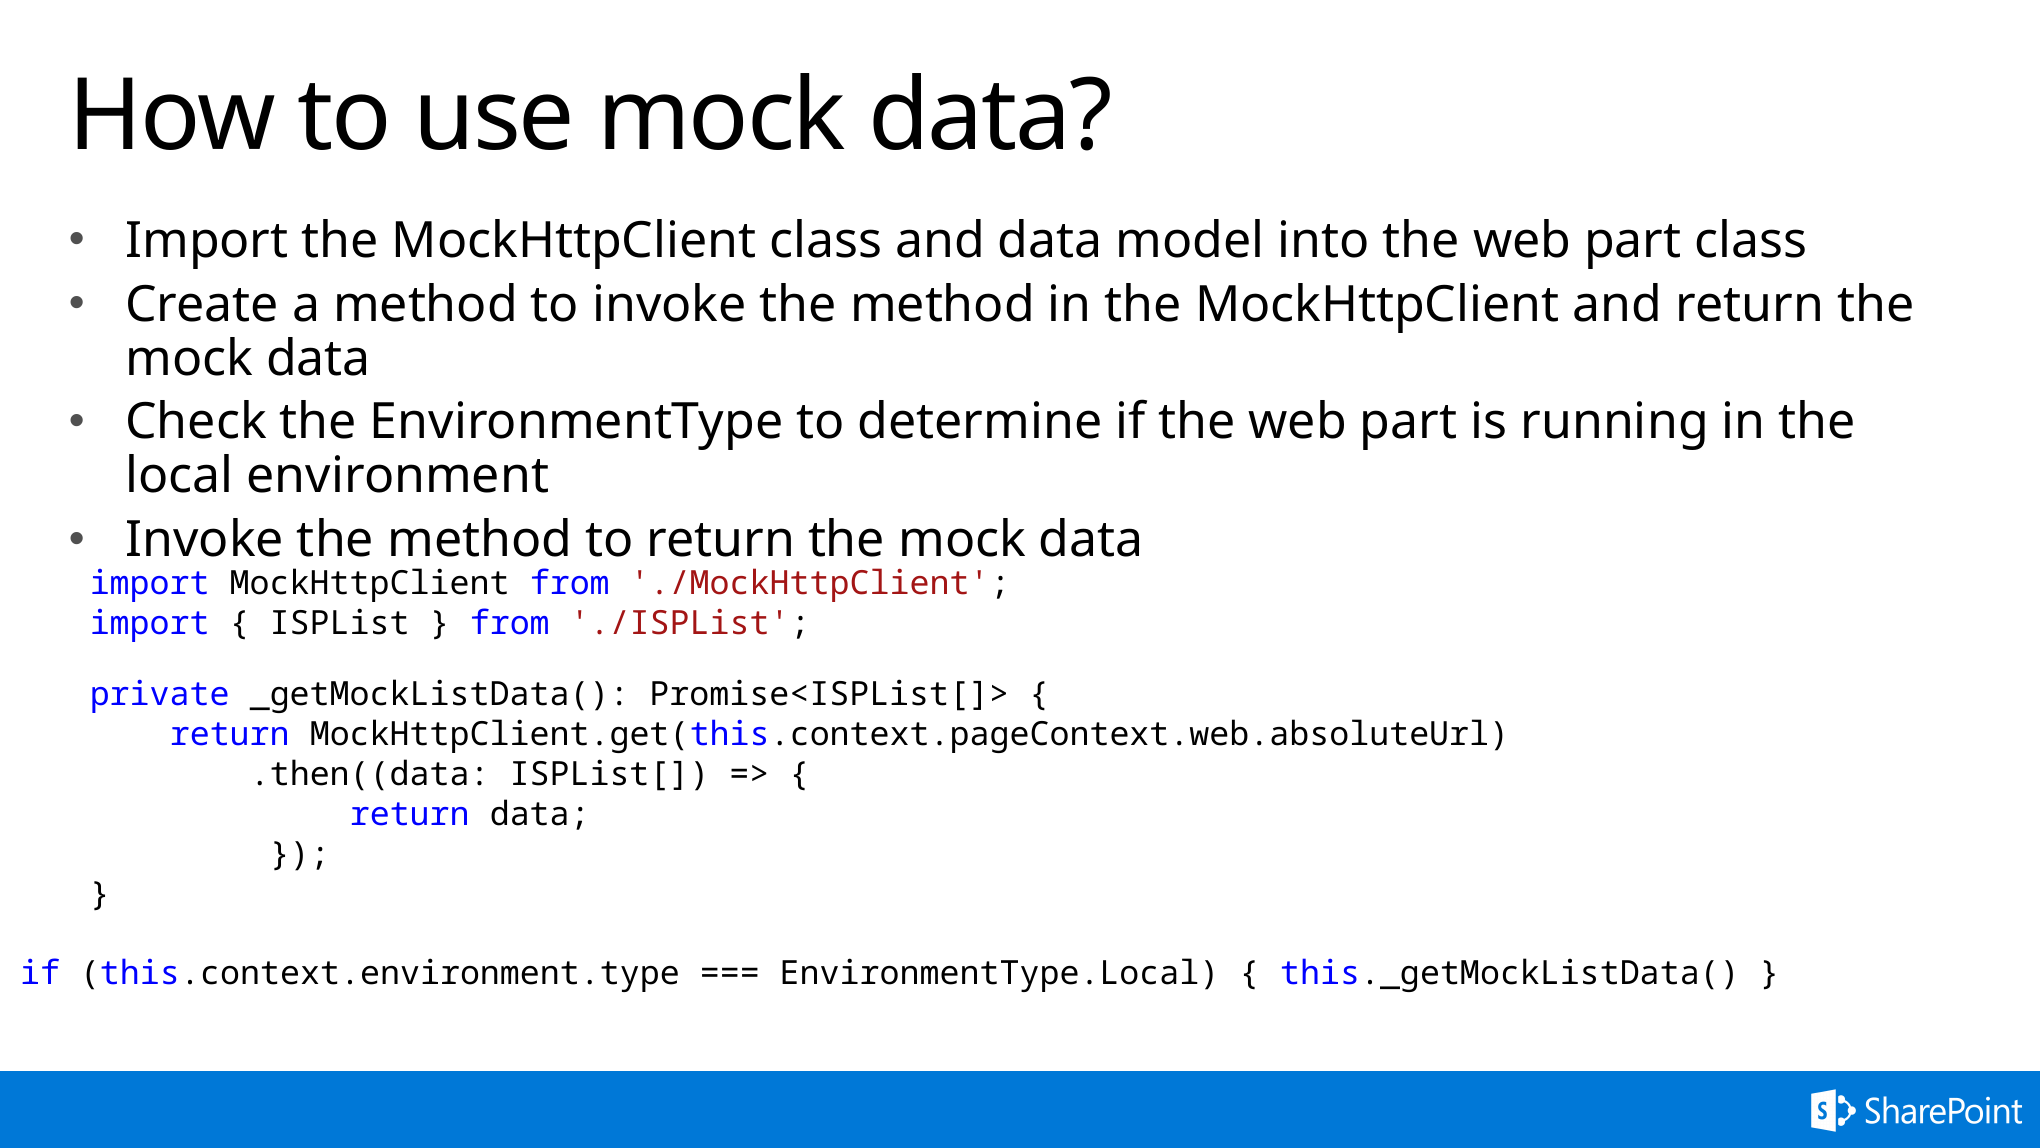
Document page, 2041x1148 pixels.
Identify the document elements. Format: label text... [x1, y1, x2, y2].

text_box import MockHttpClient from './MockHttpClient'; import { ISPList } from './ISPList'; [75, 553, 1095, 649]
list Import the MockHttpClient class and data model into the web part class Create a method to invoke the method in the MockHttpClient and return the mock data Check the EnvironmentType to determine if the web part is running in the local environment Invoke the method to return the mock data [45, 199, 1996, 539]
title How to use mock data? [45, 48, 1996, 199]
text_box private _getMockListData(): Promise<ISPList[]> { return MockHttpClient.get(this.context.pageContext.web.absoluteUrl) .then((data: ISPList[]) => { return data; }); } [75, 665, 1918, 920]
picture [1793, 1071, 2040, 1148]
text_box if (this.context.environment.type === EnvironmentType.Local) { this._getMockListData() } [5, 944, 1795, 999]
